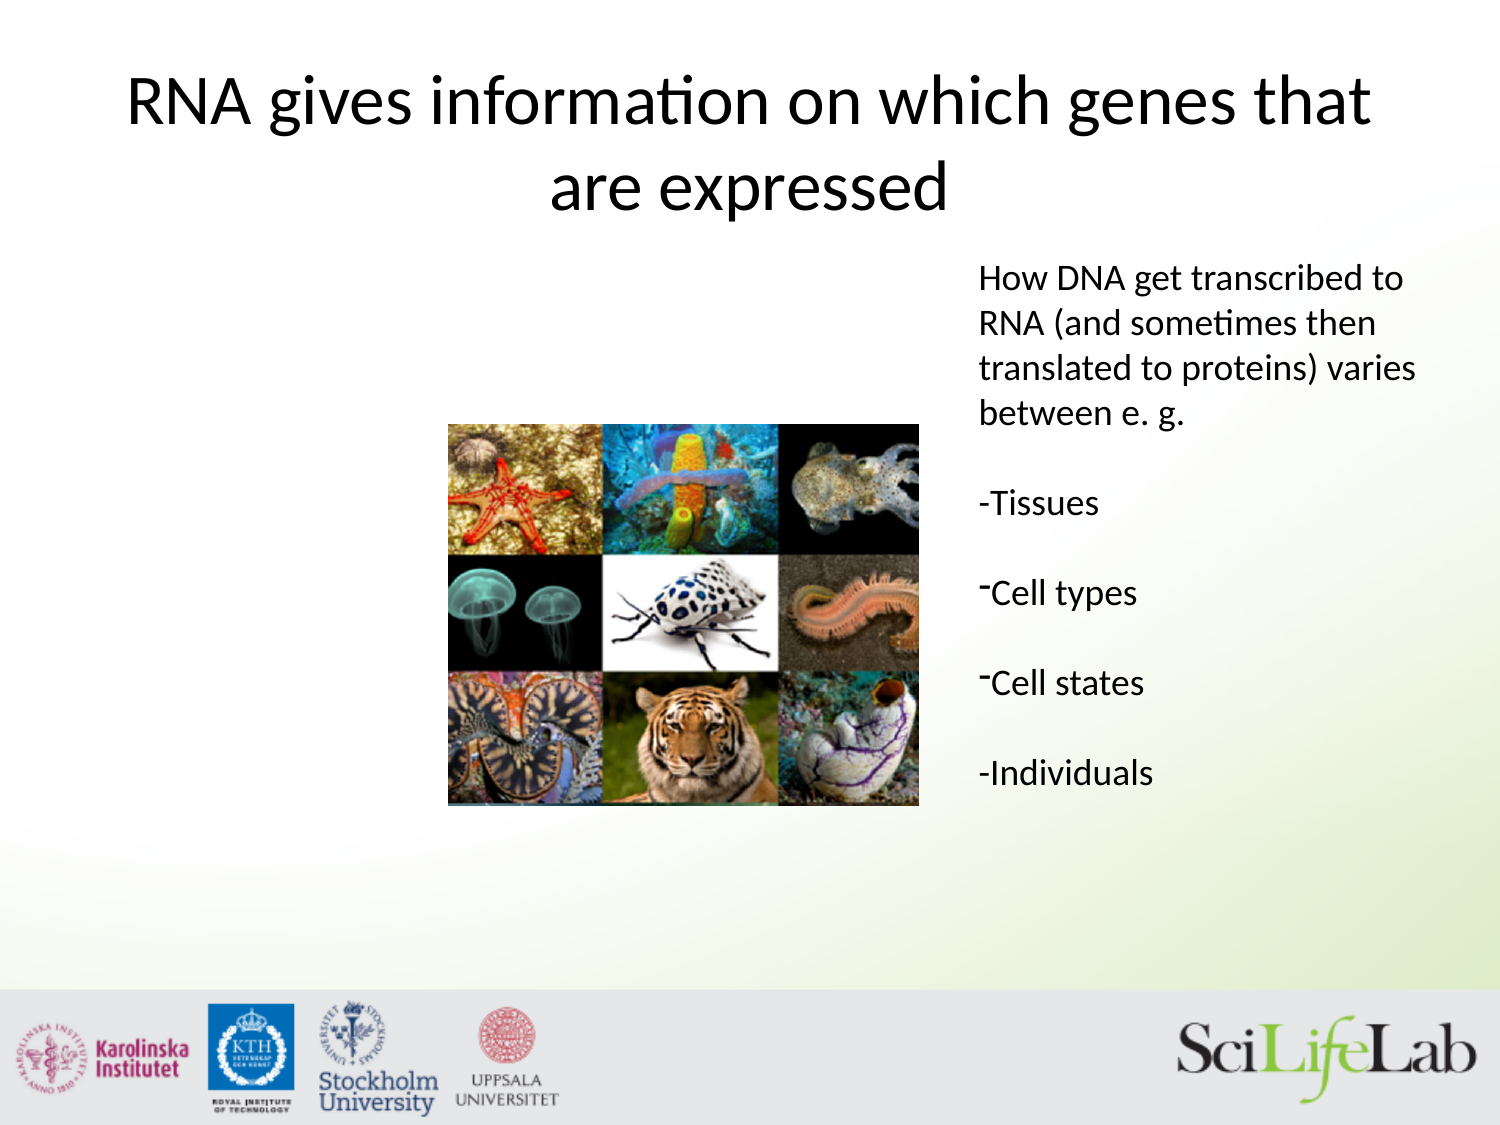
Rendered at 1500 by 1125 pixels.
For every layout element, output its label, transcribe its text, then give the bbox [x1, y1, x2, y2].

picture [606, 455, 613, 463]
text_box How DNA get transcribed to RNA (and sometimes then translated to proteins) varies between e. g. -Tissues Cell types Cell states -Individuals [963, 245, 1486, 800]
title RNA gives information on which genes that are expressed [75, 45, 1425, 233]
picture [448, 423, 919, 806]
